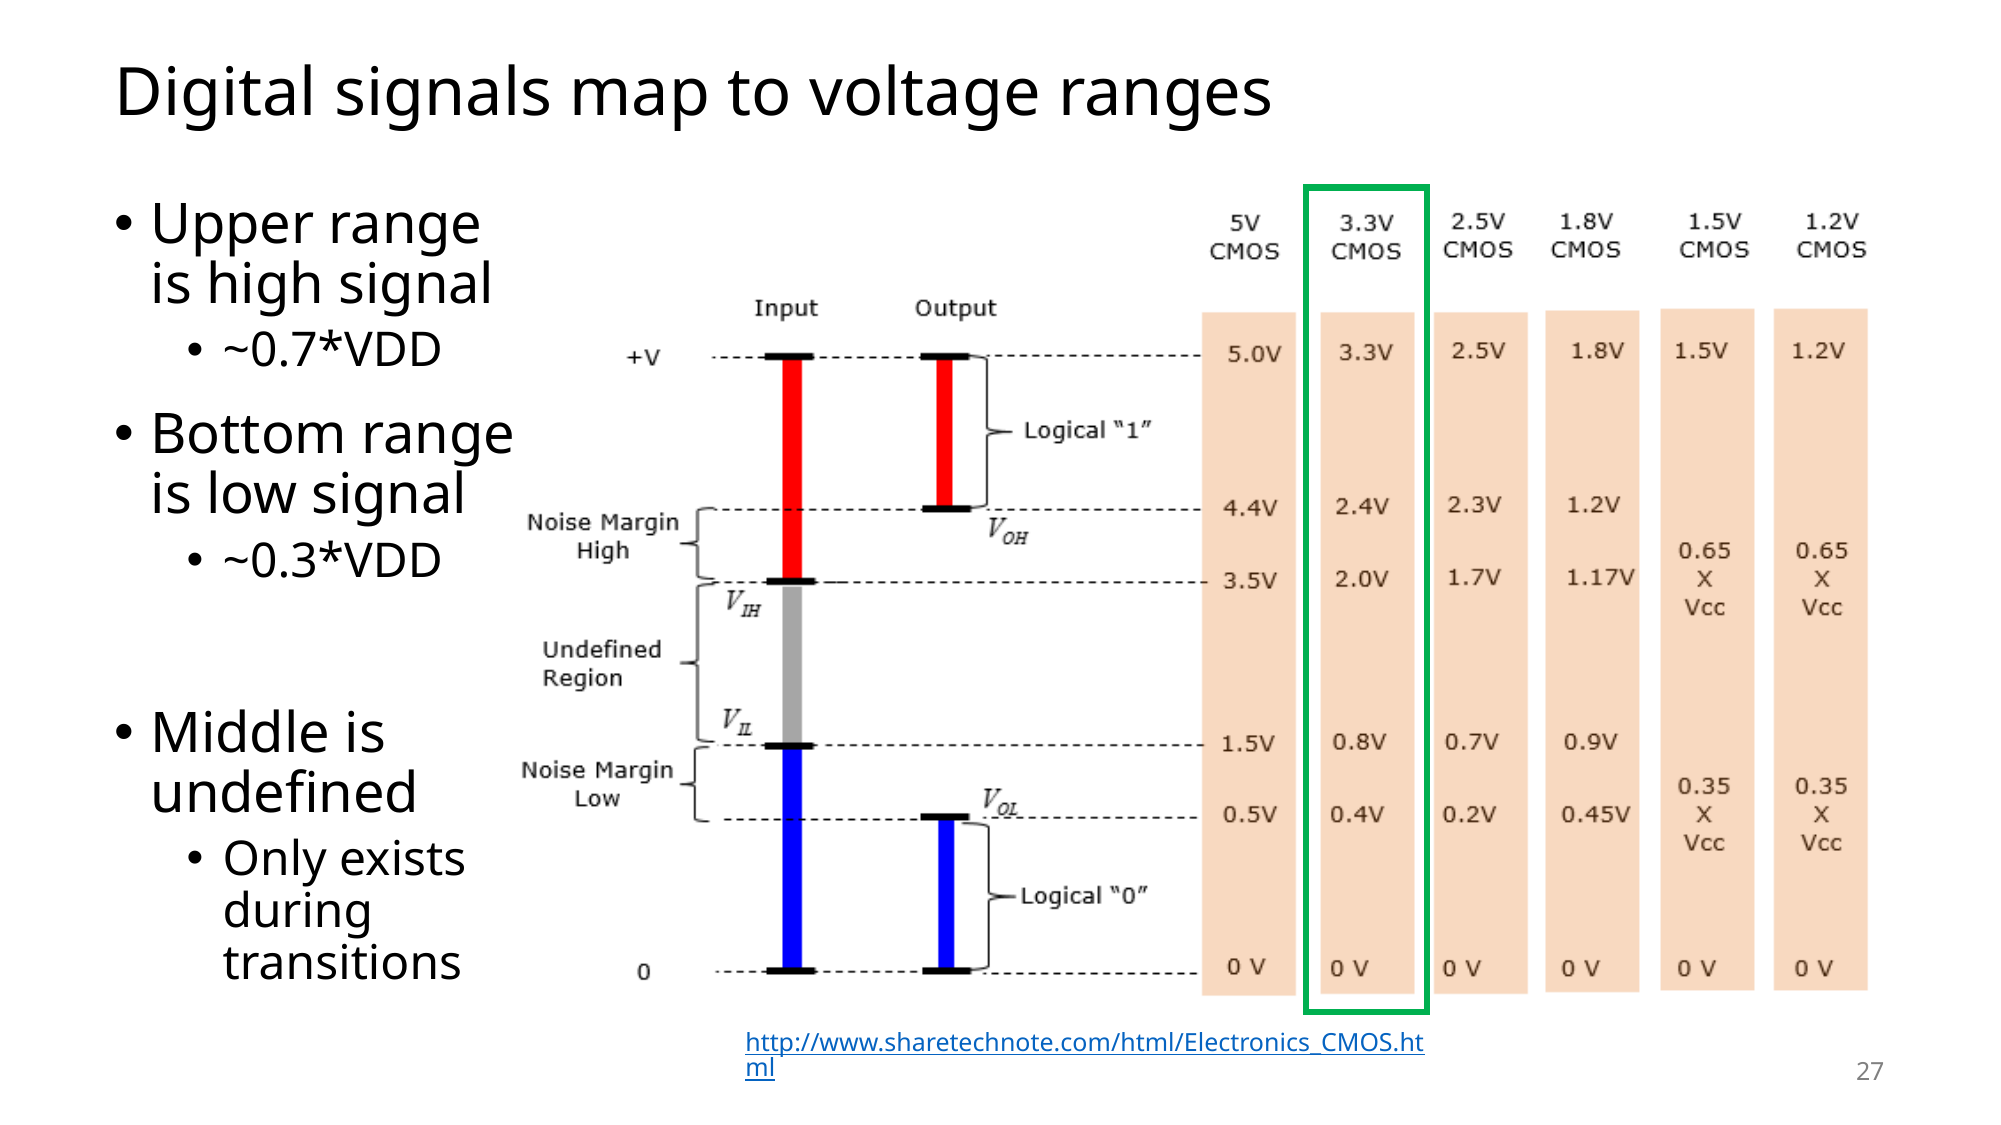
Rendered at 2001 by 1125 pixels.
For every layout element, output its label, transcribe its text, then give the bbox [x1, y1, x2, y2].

slide_number 27 [1749, 1042, 1900, 1103]
picture [512, 187, 1900, 1012]
list Upper range is high signal ~0.7*VDD Bottom range is low signal ~0.3*VDD Middle is undefined Only exists during transitions [99, 187, 538, 1013]
title Digital signals map to voltage ranges [99, 37, 1900, 150]
text_box http://www.sharetechnote.com/html/Electronics_CMOS.html [730, 1019, 1442, 1069]
